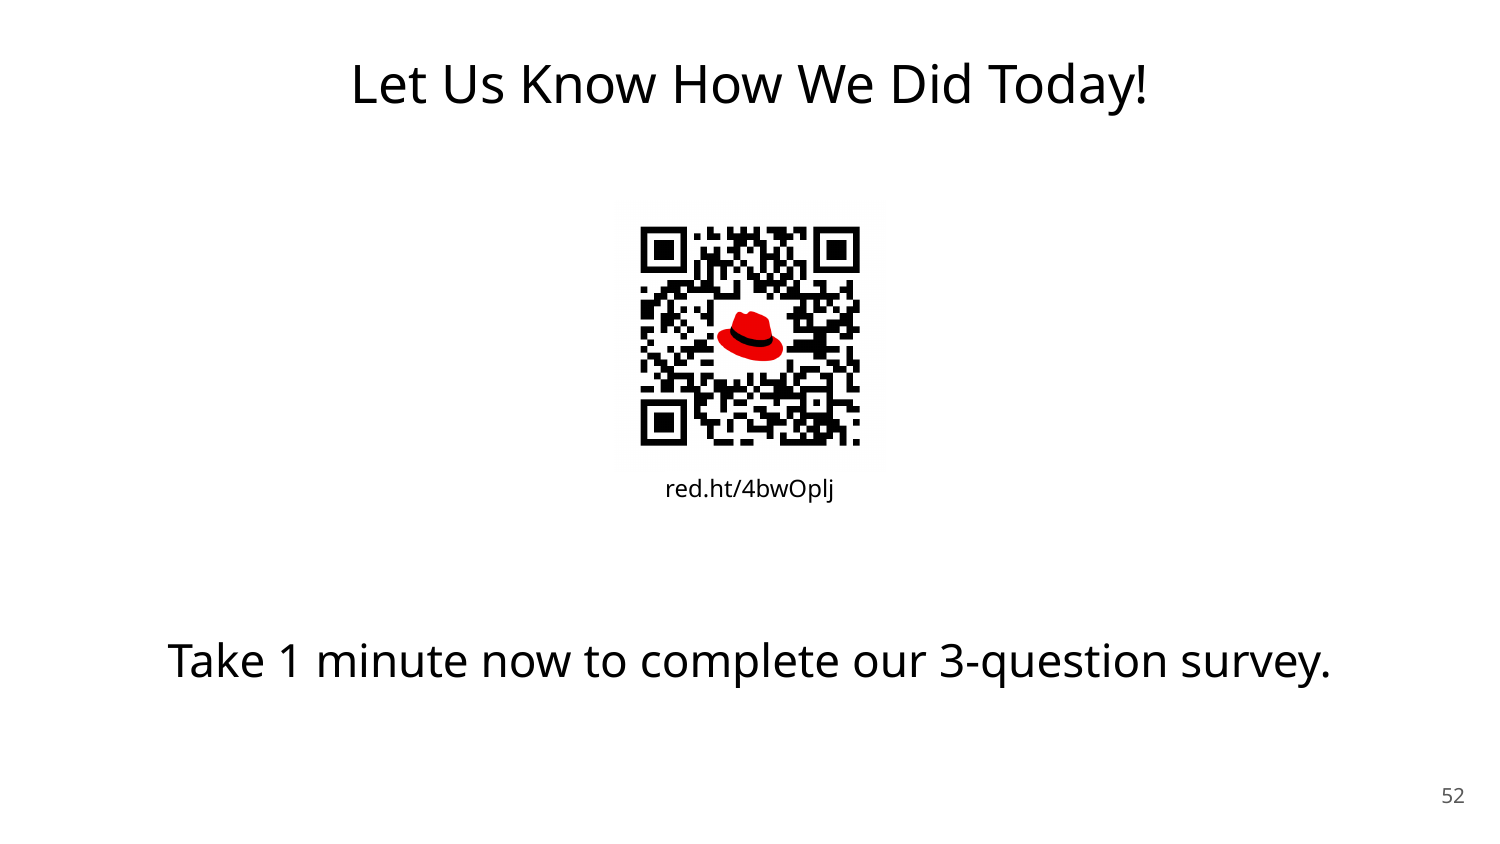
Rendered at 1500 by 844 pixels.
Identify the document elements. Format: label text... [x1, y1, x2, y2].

slide_number ‹#› [1389, 764, 1480, 830]
list Take 1 minute now to complete our 3-question survey. [123, 486, 1377, 805]
text_box red.ht/4bwOplj [640, 480, 860, 486]
title Let Us Know How We Did Today! [51, 35, 1449, 130]
picture [613, 200, 886, 473]
